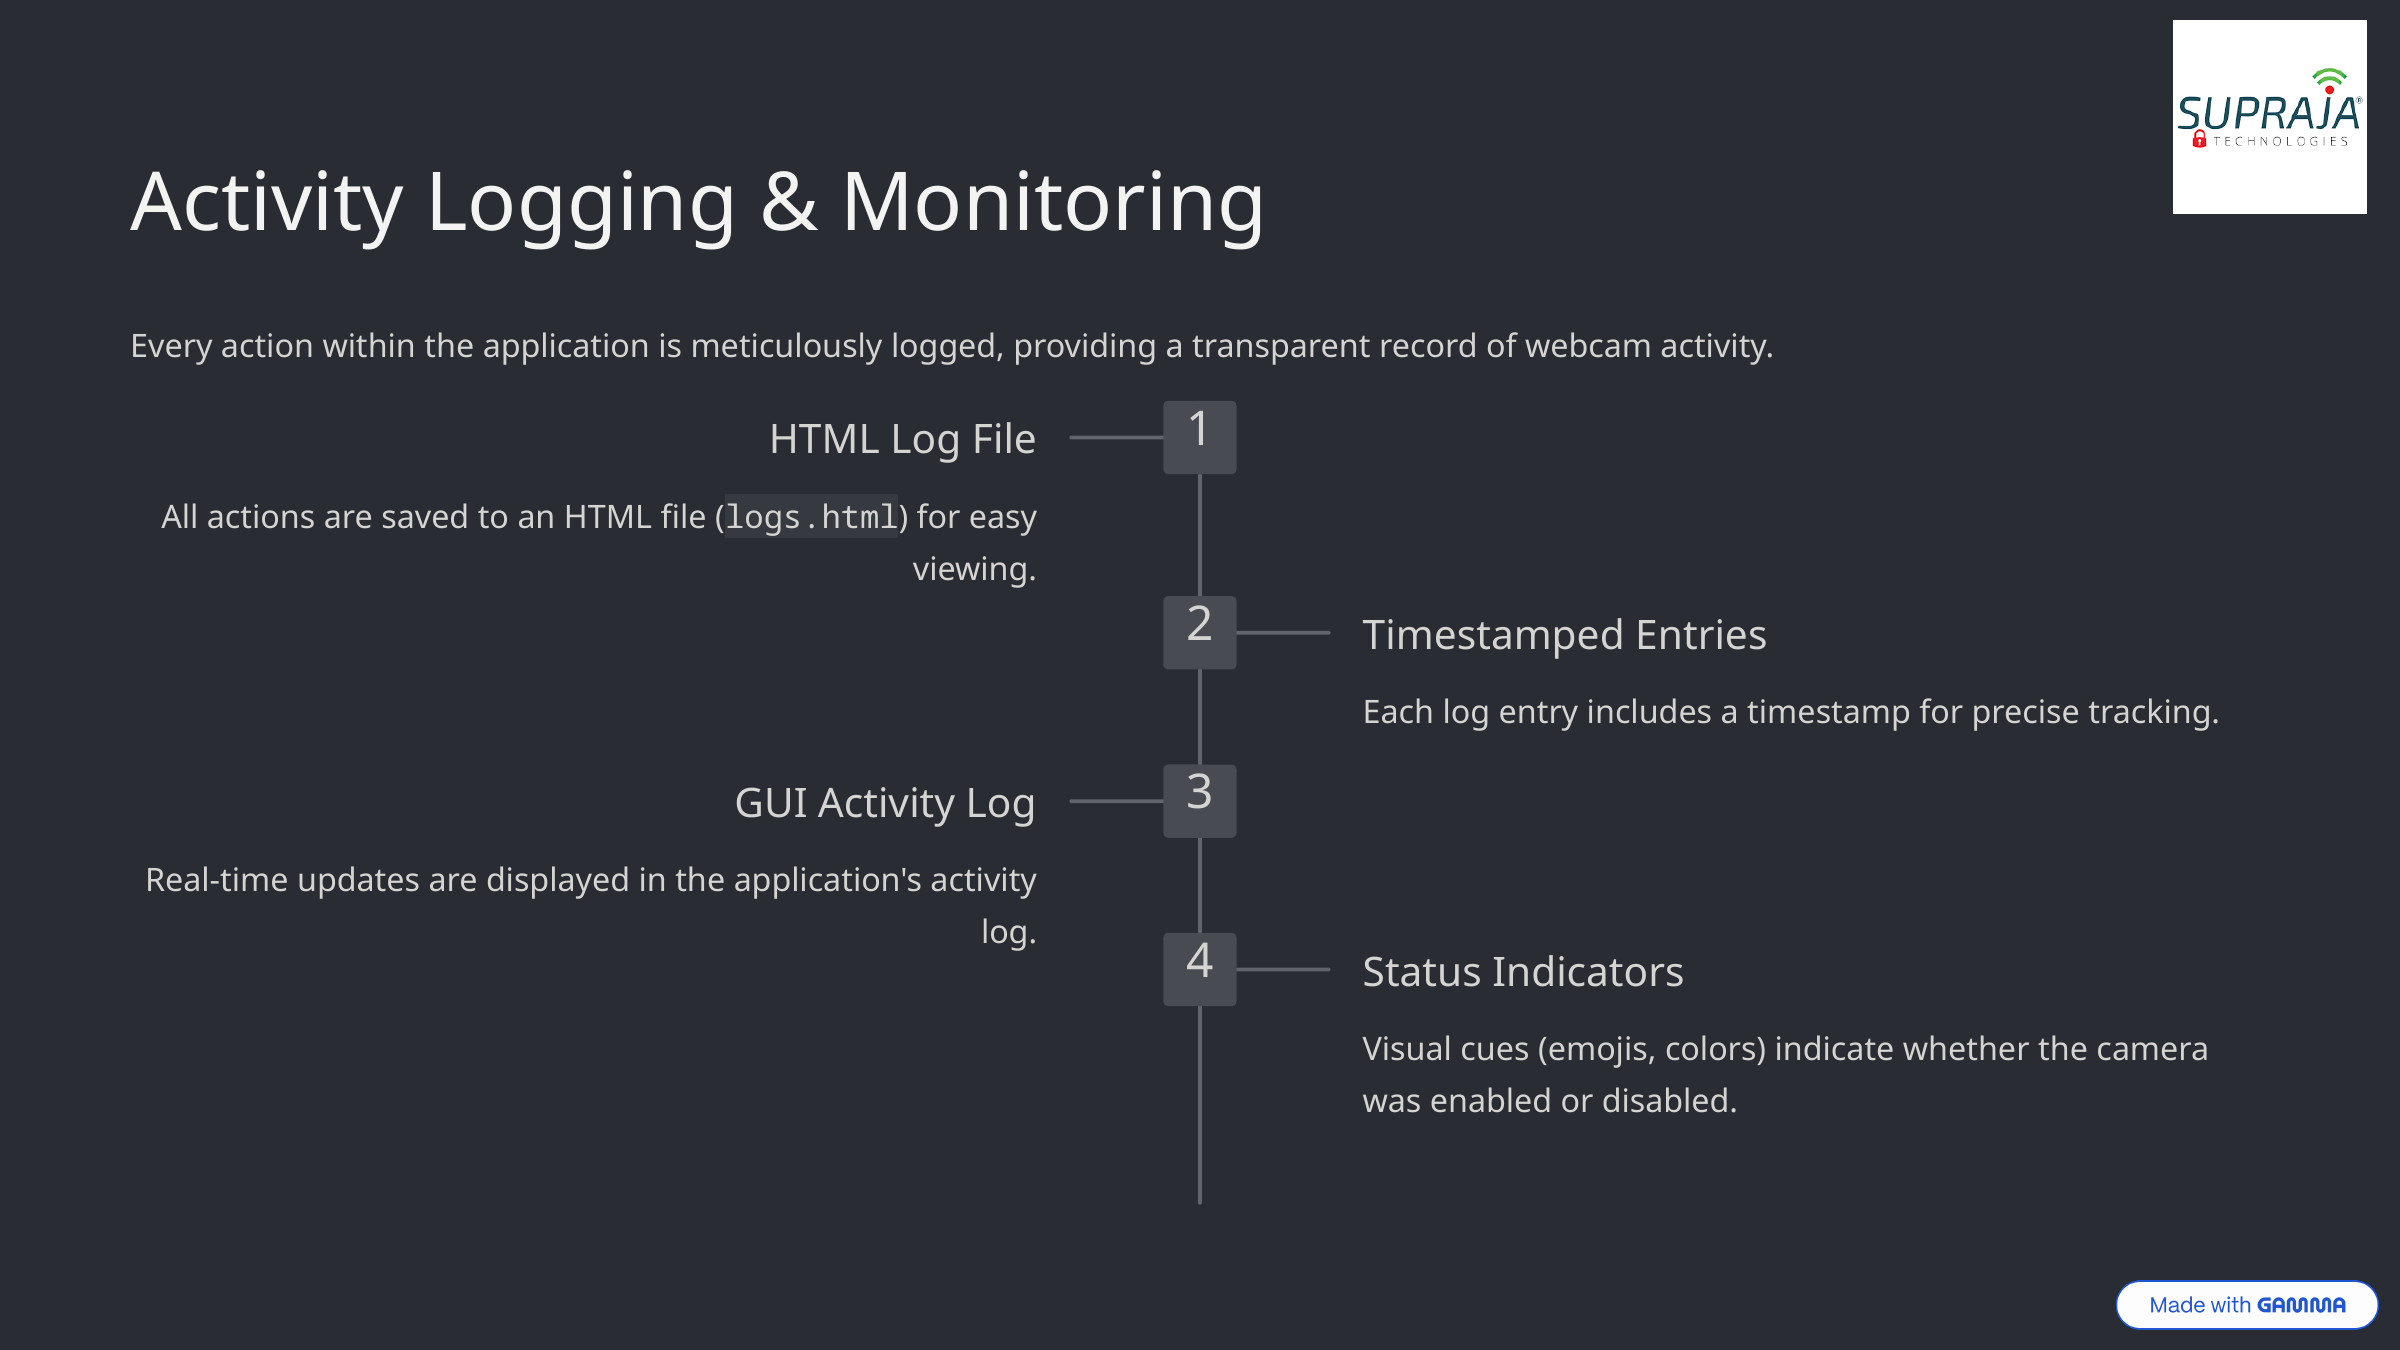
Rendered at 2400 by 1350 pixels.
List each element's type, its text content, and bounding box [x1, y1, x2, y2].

text_box 3 [1175, 770, 1225, 832]
text_box Timestamped Entries [1362, 607, 1770, 659]
text_box [1237, 630, 1331, 635]
text_box GUI Activity Log [630, 775, 1038, 827]
text_box 2 [1175, 602, 1225, 664]
text_box All actions are saved to an HTML file (logs.html) for easy viewing. [130, 482, 1038, 588]
text_box [1198, 1007, 1202, 1205]
text_box [1237, 967, 1331, 972]
text_box [1163, 400, 1237, 475]
text_box [1163, 596, 1237, 670]
text_box HTML Log File [630, 412, 1038, 463]
text_box [1198, 670, 1202, 764]
text_box 1 [1175, 406, 1225, 468]
text_box [1163, 764, 1237, 838]
text_box [1069, 799, 1163, 804]
picture [2106, 1271, 2389, 1339]
text_box Activity Logging & Monitoring [130, 145, 1214, 247]
text_box Each log entry includes a timestamp for precise tracking. [1362, 677, 2270, 730]
picture [2173, 20, 2367, 215]
text_box Every action within the application is meticulously logged, providing a transparent record of webcam activity. [130, 312, 2270, 365]
text_box [1163, 932, 1237, 1007]
text_box 4 [1175, 938, 1225, 1000]
text_box [1198, 838, 1202, 932]
text_box Status Indicators [1362, 944, 1770, 995]
text_box Real-time updates are displayed in the application's activity log. [130, 846, 1038, 951]
text_box [1069, 435, 1163, 440]
text_box [1198, 475, 1202, 596]
text_box Visual cues (emojis, colors) indicate whether the camera was enabled or disabled. [1362, 1014, 2270, 1119]
